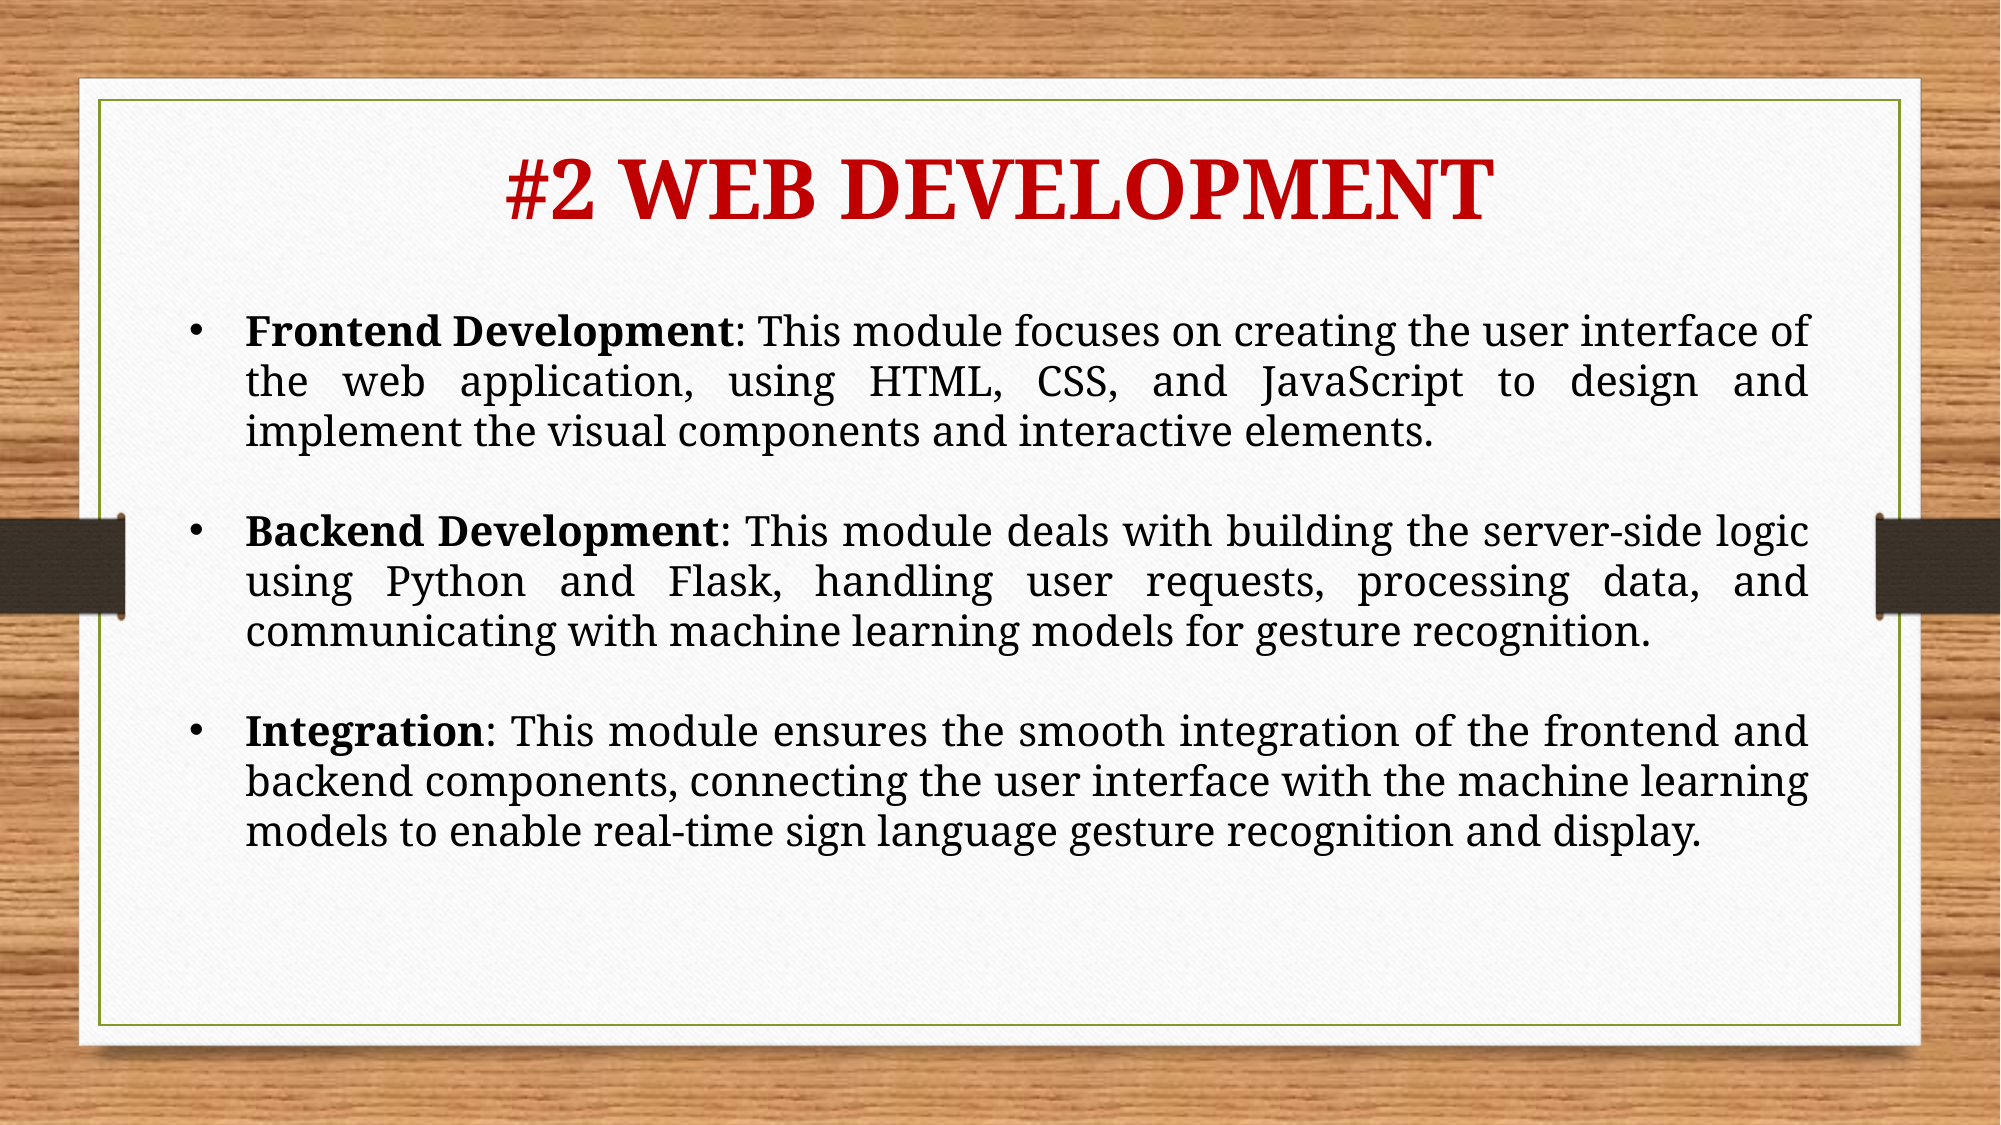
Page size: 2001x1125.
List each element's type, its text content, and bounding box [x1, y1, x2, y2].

text_box Frontend Development: This module focuses on creating the user interface of the web application, using HTML, CSS, and JavaScript to design and implement the visual components and interactive elements. Backend Development: This module deals with building the server-side logic using Python and Flask, handling user requests, processing data, and communicating with machine learning models for gesture recognition. Integration: This module ensures the smooth integration of the frontend and backend components, connecting the user interface with the machine learning models to enable real-time sign language gesture recognition and display. [174, 296, 1825, 862]
picture [0, 0, 2001, 1125]
text_box #2 WEB DEVELOPMENT [100, 128, 1899, 244]
